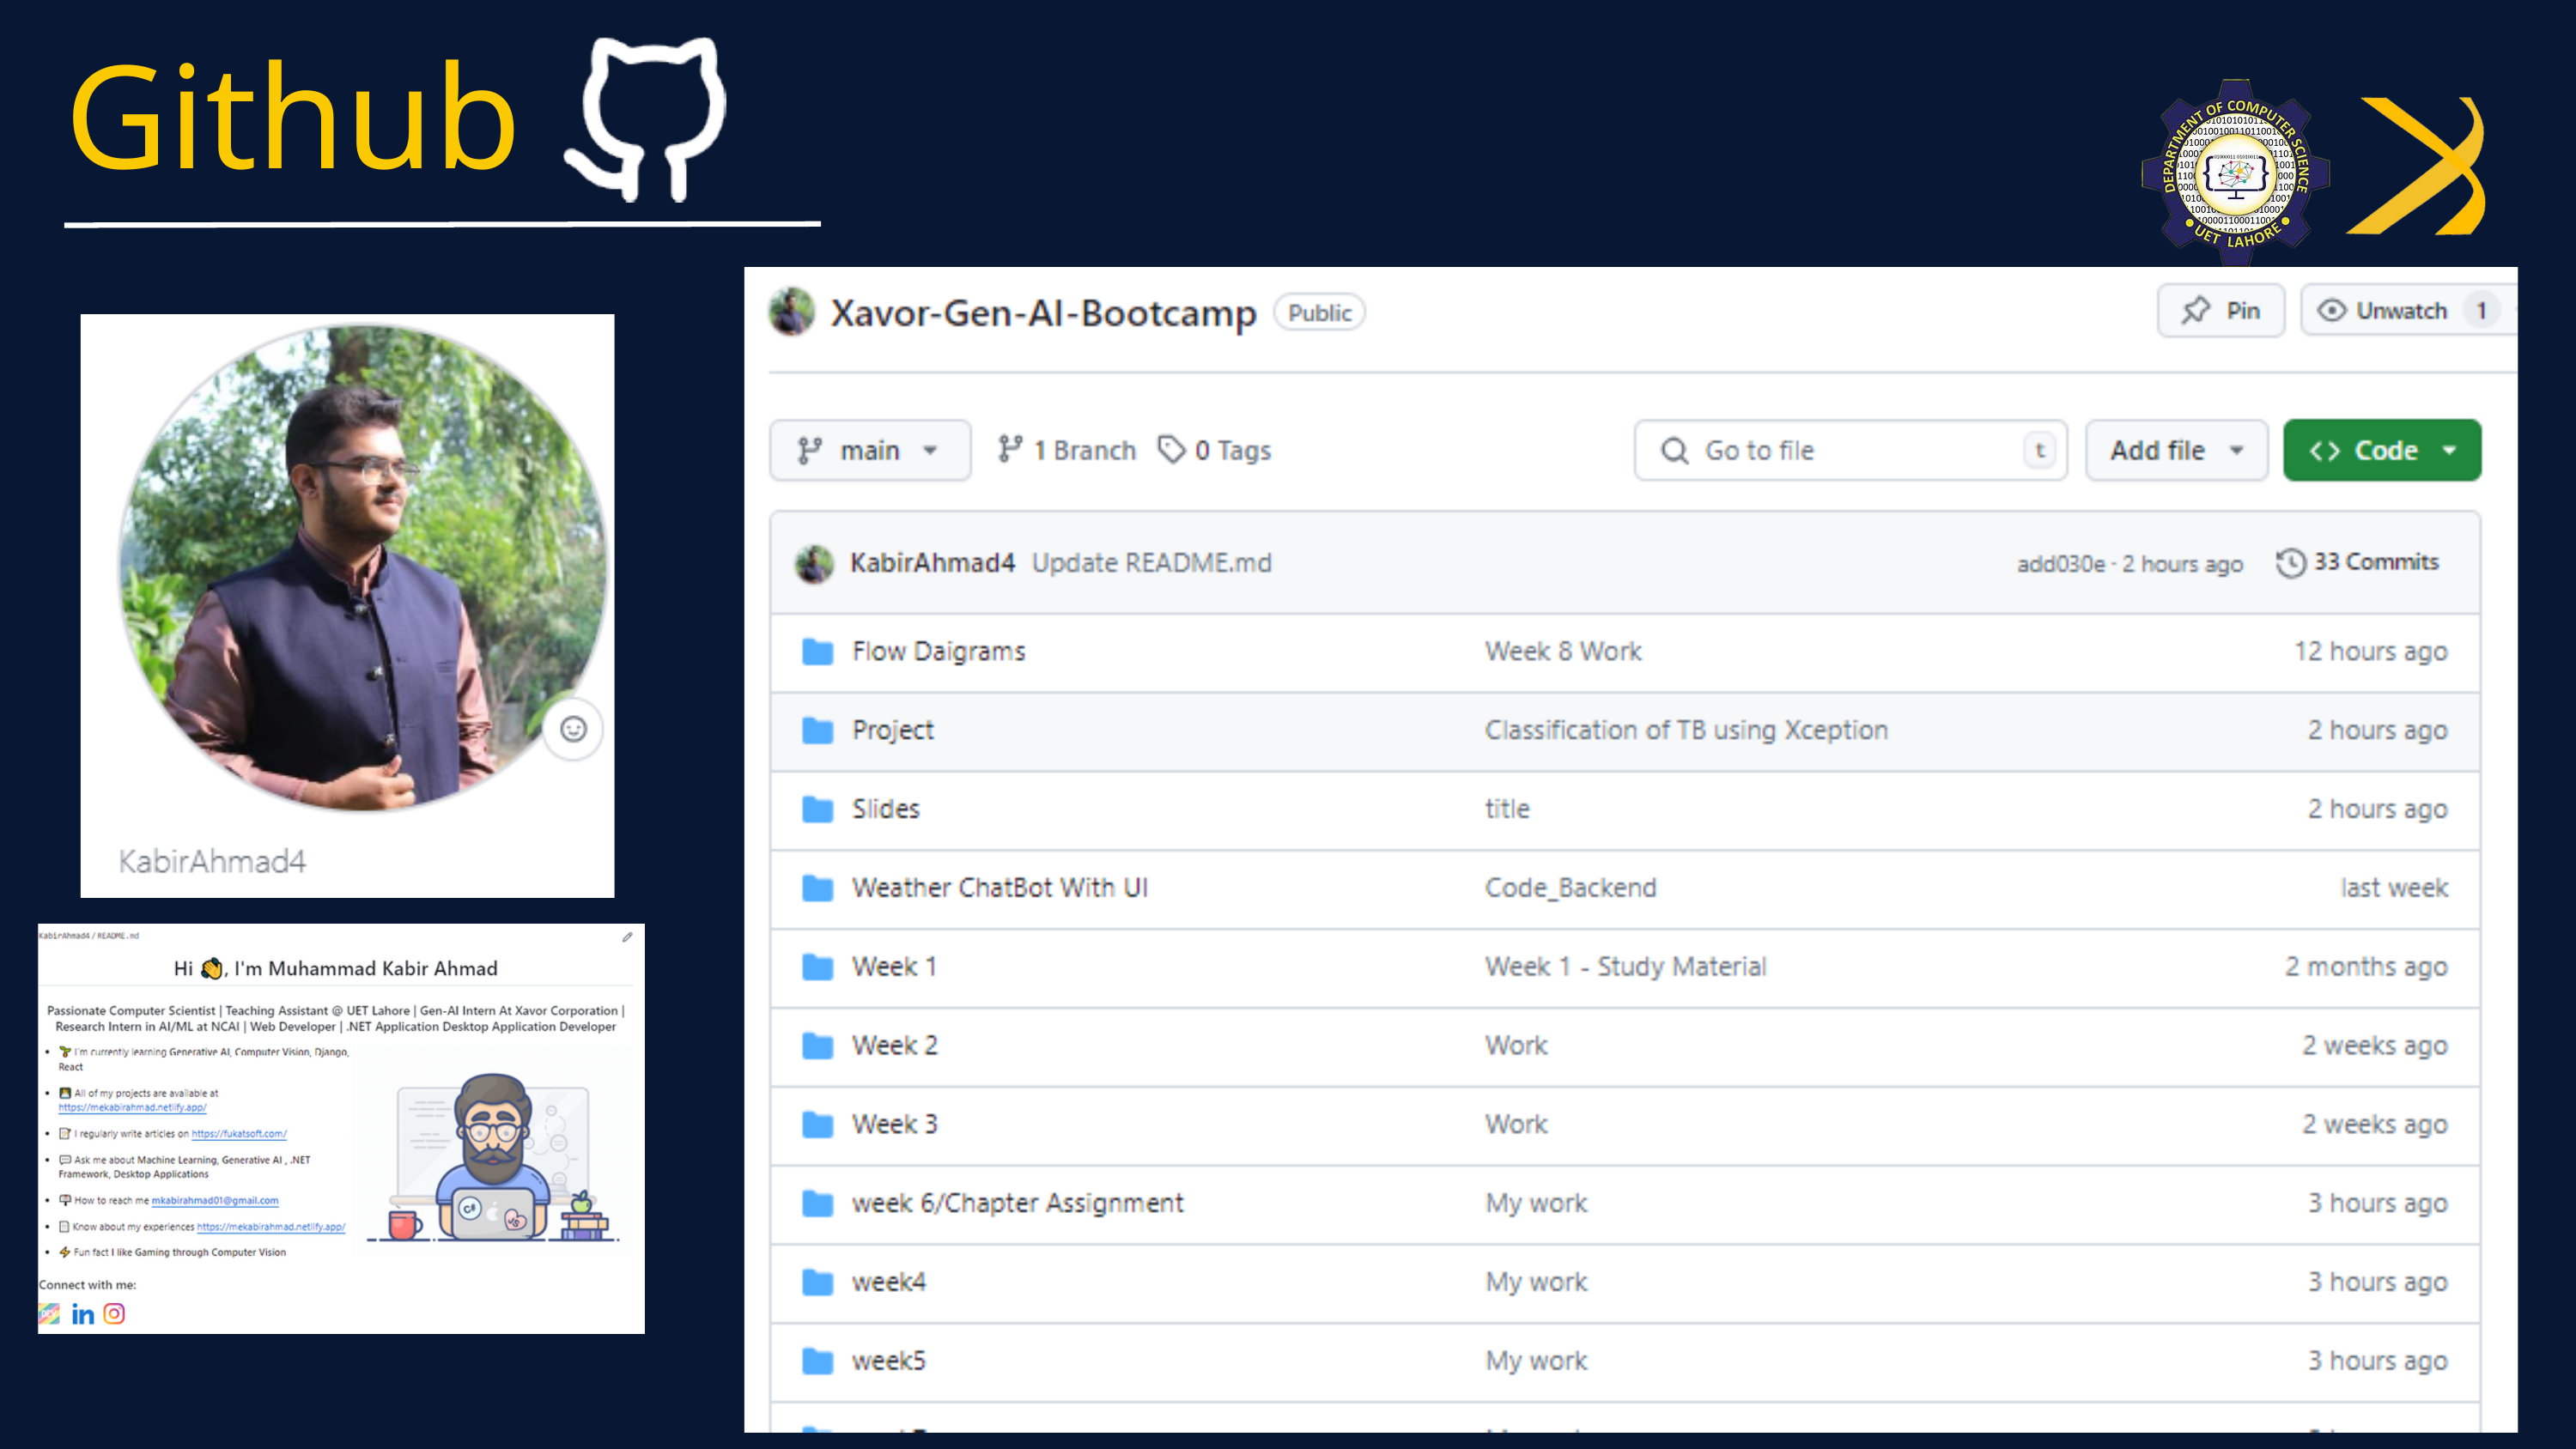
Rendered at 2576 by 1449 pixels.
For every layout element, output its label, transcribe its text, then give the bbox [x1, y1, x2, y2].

text_box [38, 924, 645, 1334]
text_box [2330, 89, 2518, 242]
text_box [2142, 79, 2330, 267]
text_box [80, 314, 615, 898]
text_box [562, 37, 726, 64]
text_box Github [64, 64, 1644, 198]
text_box [744, 267, 2518, 1433]
text_box [562, 198, 726, 203]
